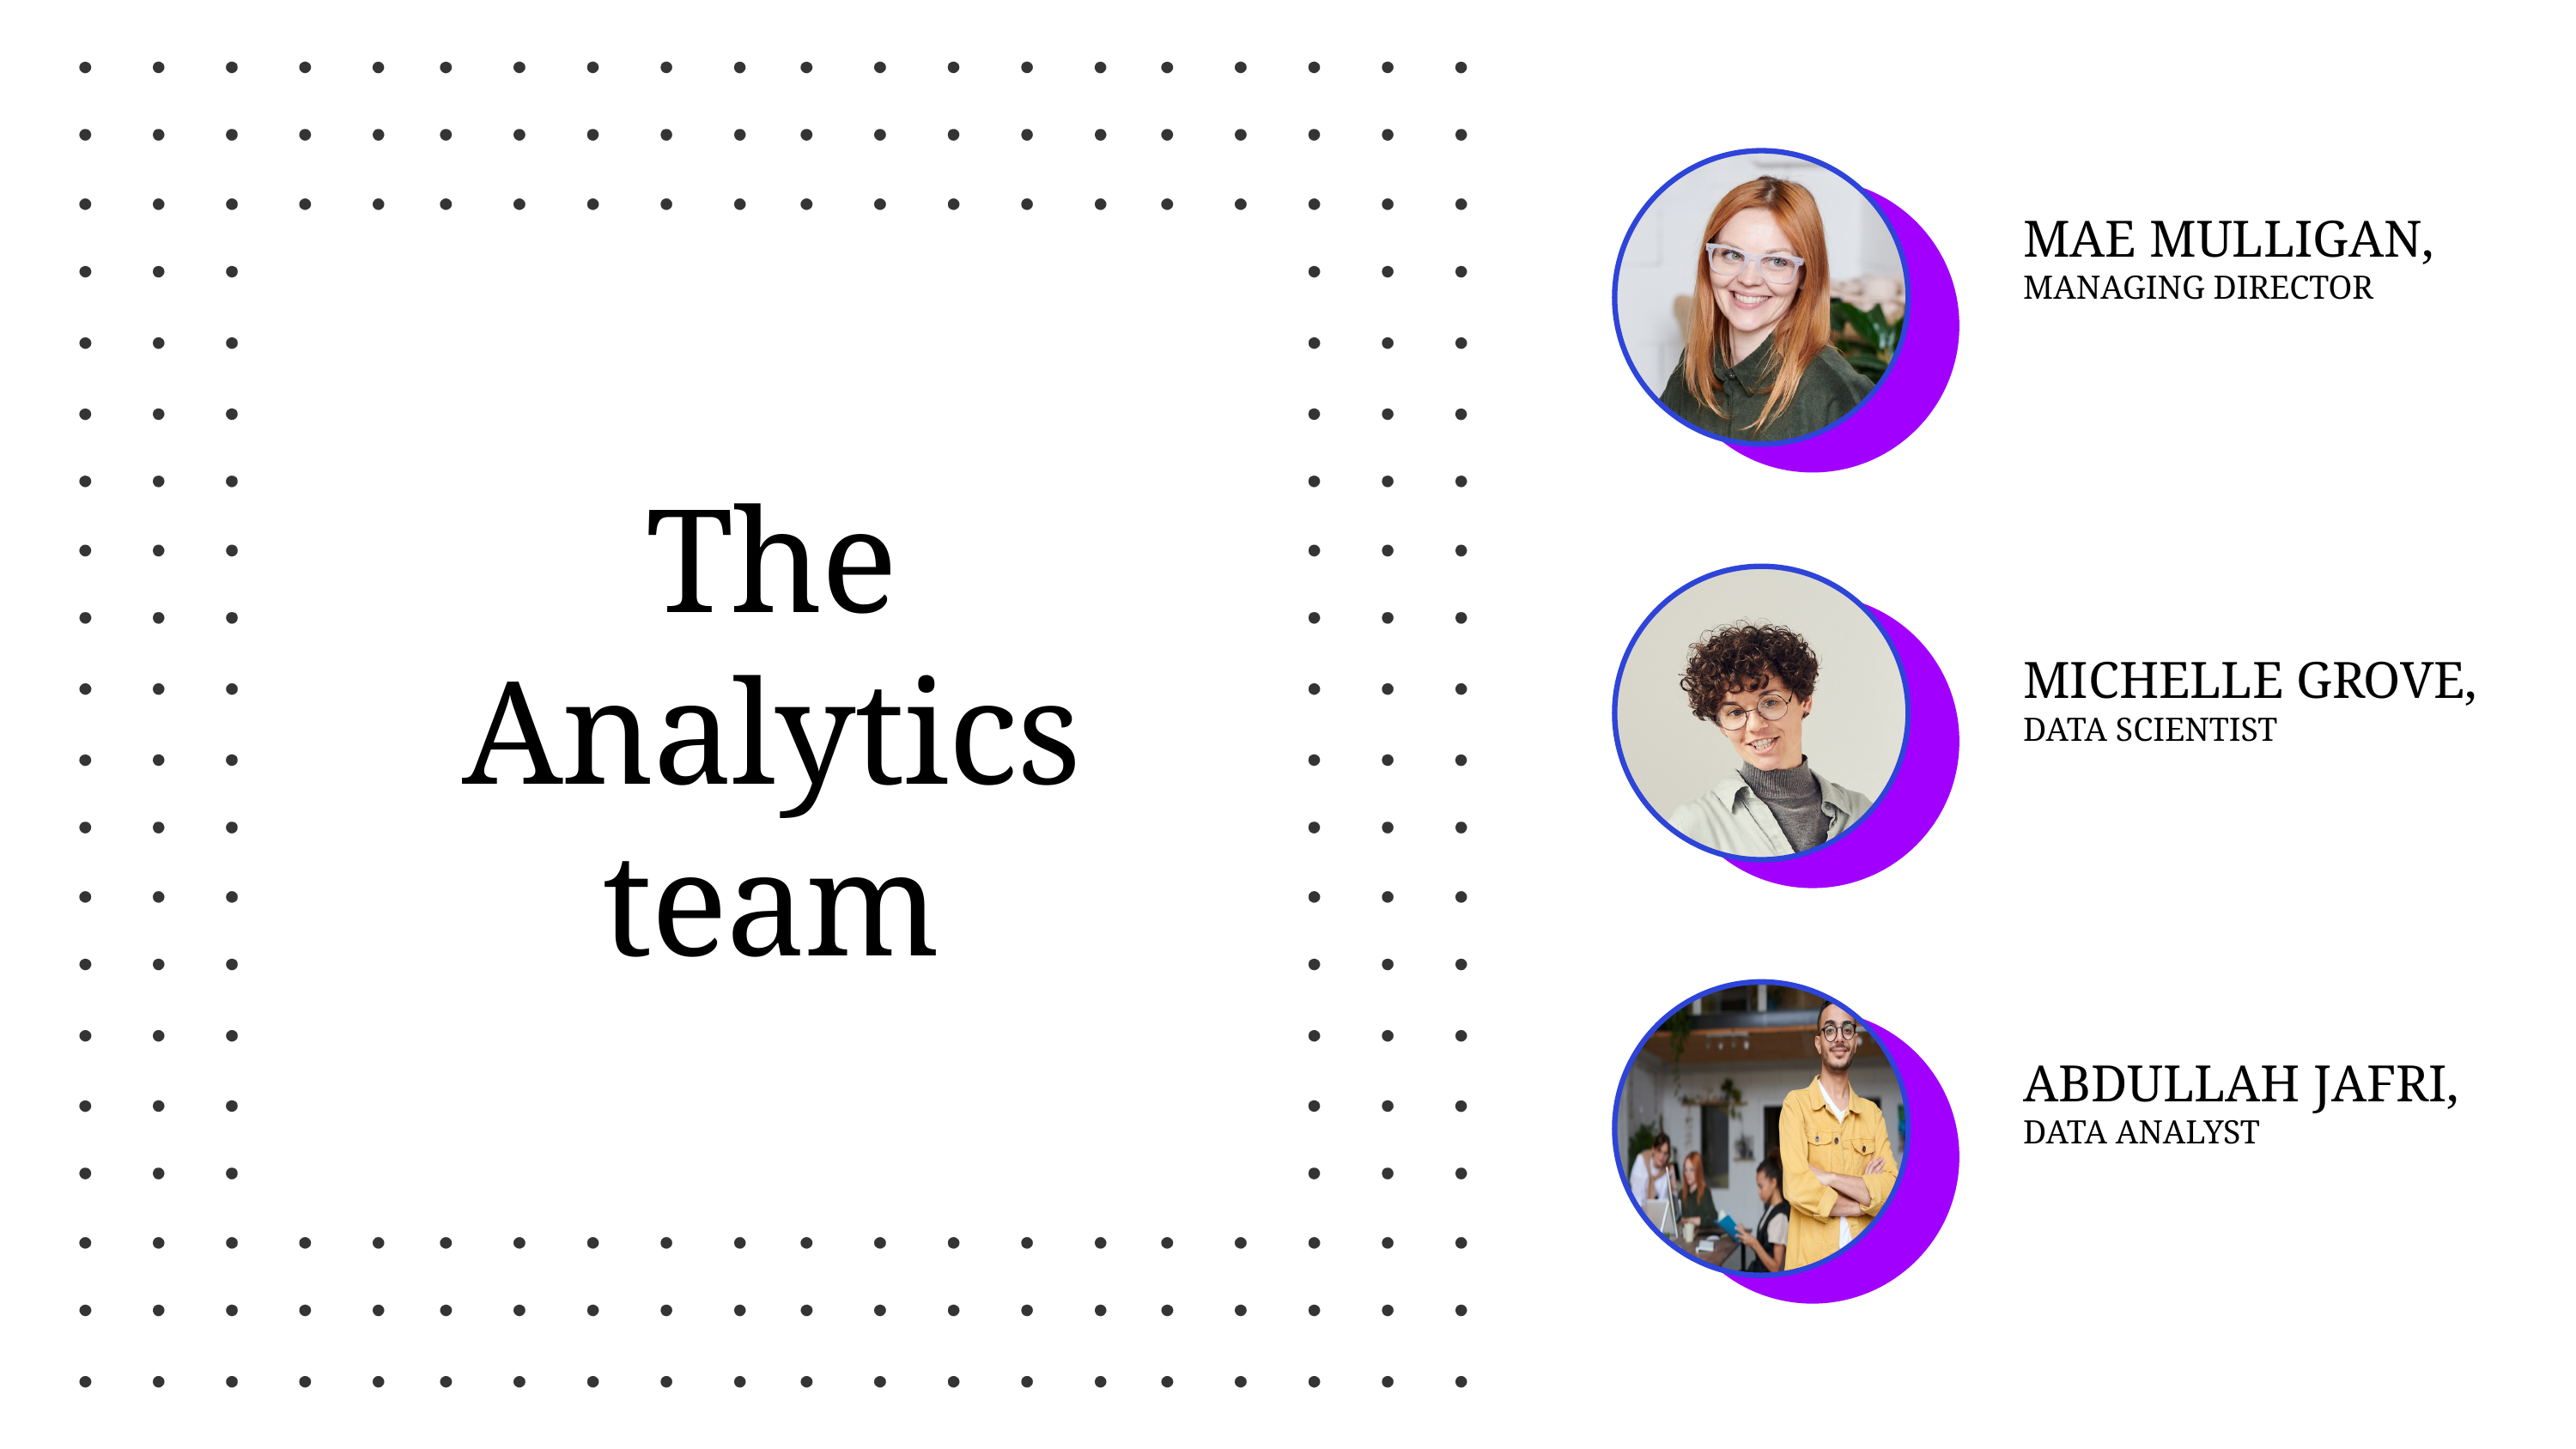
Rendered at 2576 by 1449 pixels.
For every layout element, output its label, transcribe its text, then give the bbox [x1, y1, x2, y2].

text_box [1607, 563, 1916, 863]
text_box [1607, 144, 1916, 451]
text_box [70, 57, 1472, 1392]
text_box MAE MULLIGAN, MANAGING DIRECTOR [2010, 200, 2576, 312]
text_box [1665, 594, 1960, 888]
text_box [1607, 975, 1916, 1282]
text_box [1665, 179, 1960, 473]
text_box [1665, 1009, 1960, 1304]
text_box ABDULLAH JAFRI, DATA ANALYST [2010, 1045, 2576, 1157]
text_box MICHELLE GROVE, DATA SCIENTIST [2010, 642, 2576, 754]
